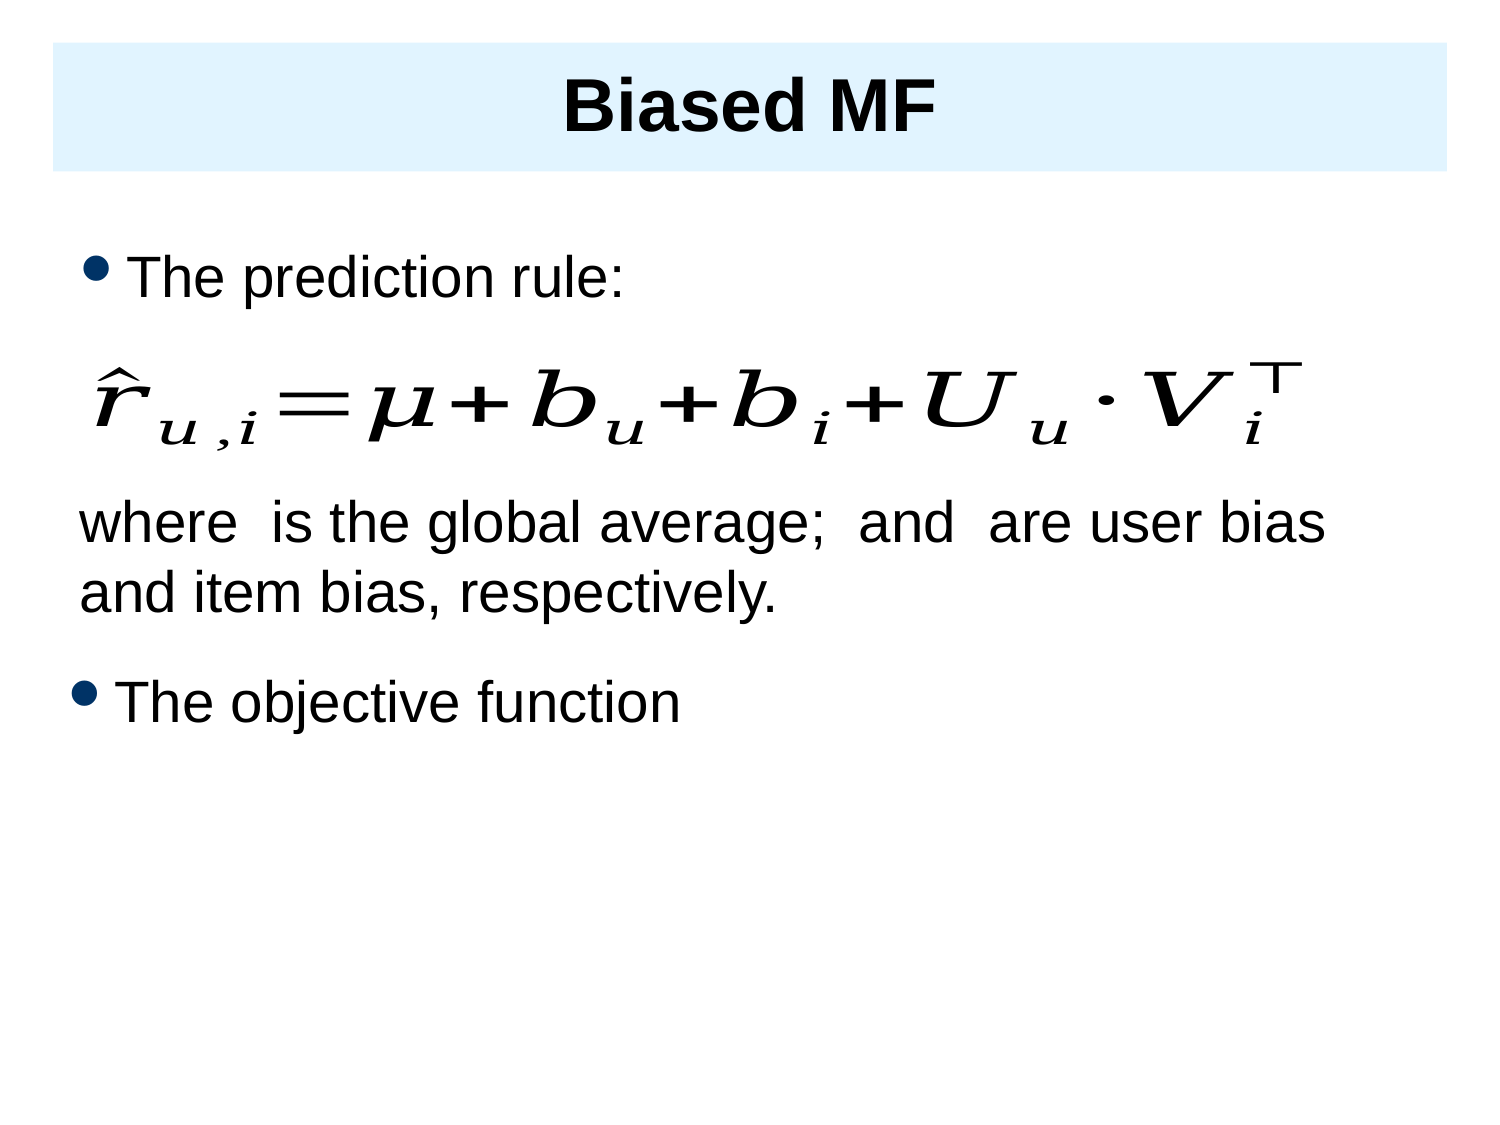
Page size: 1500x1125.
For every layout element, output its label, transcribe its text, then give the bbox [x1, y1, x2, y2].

title Biased MF [53, 42, 1447, 172]
